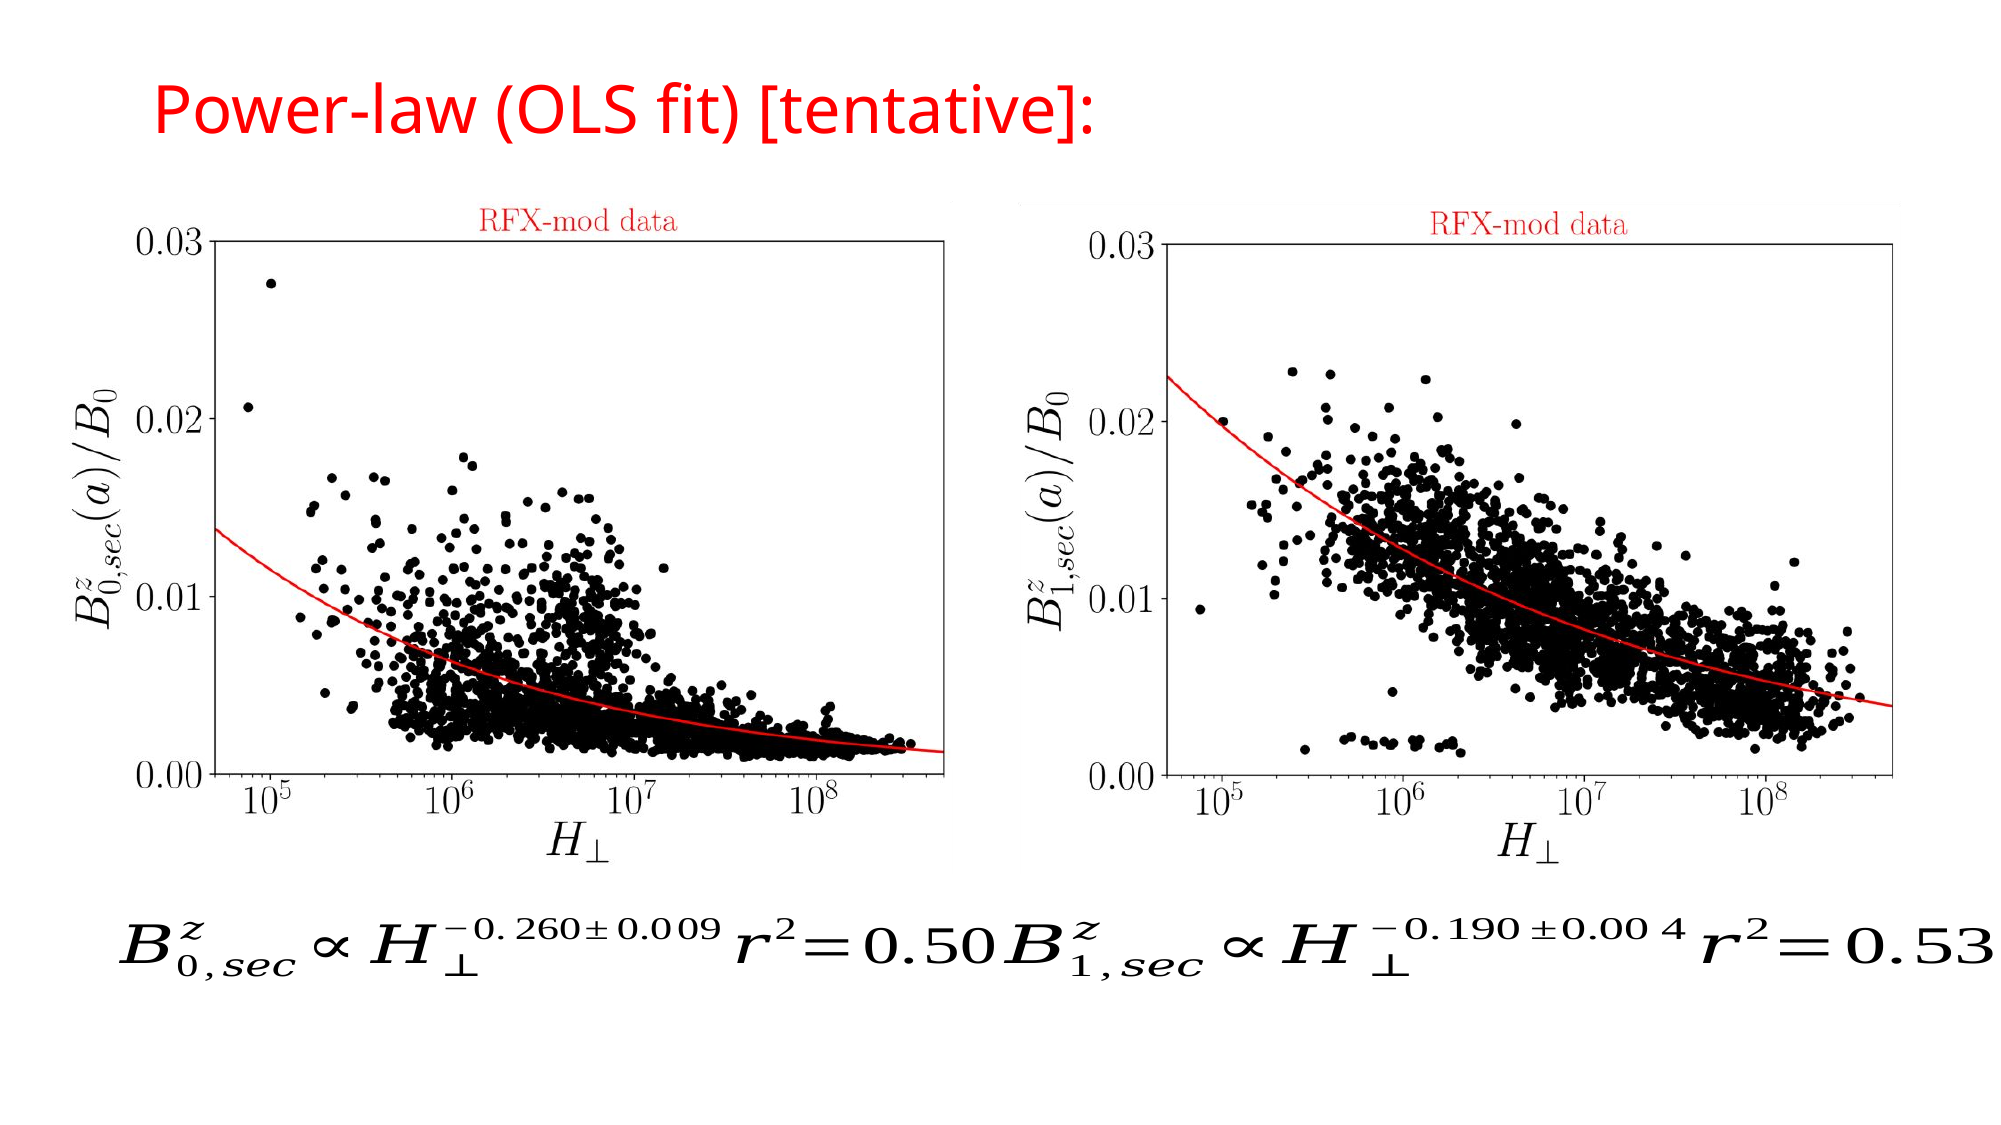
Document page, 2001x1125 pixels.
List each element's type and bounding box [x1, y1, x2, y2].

picture [1018, 201, 1901, 874]
picture [68, 201, 953, 874]
